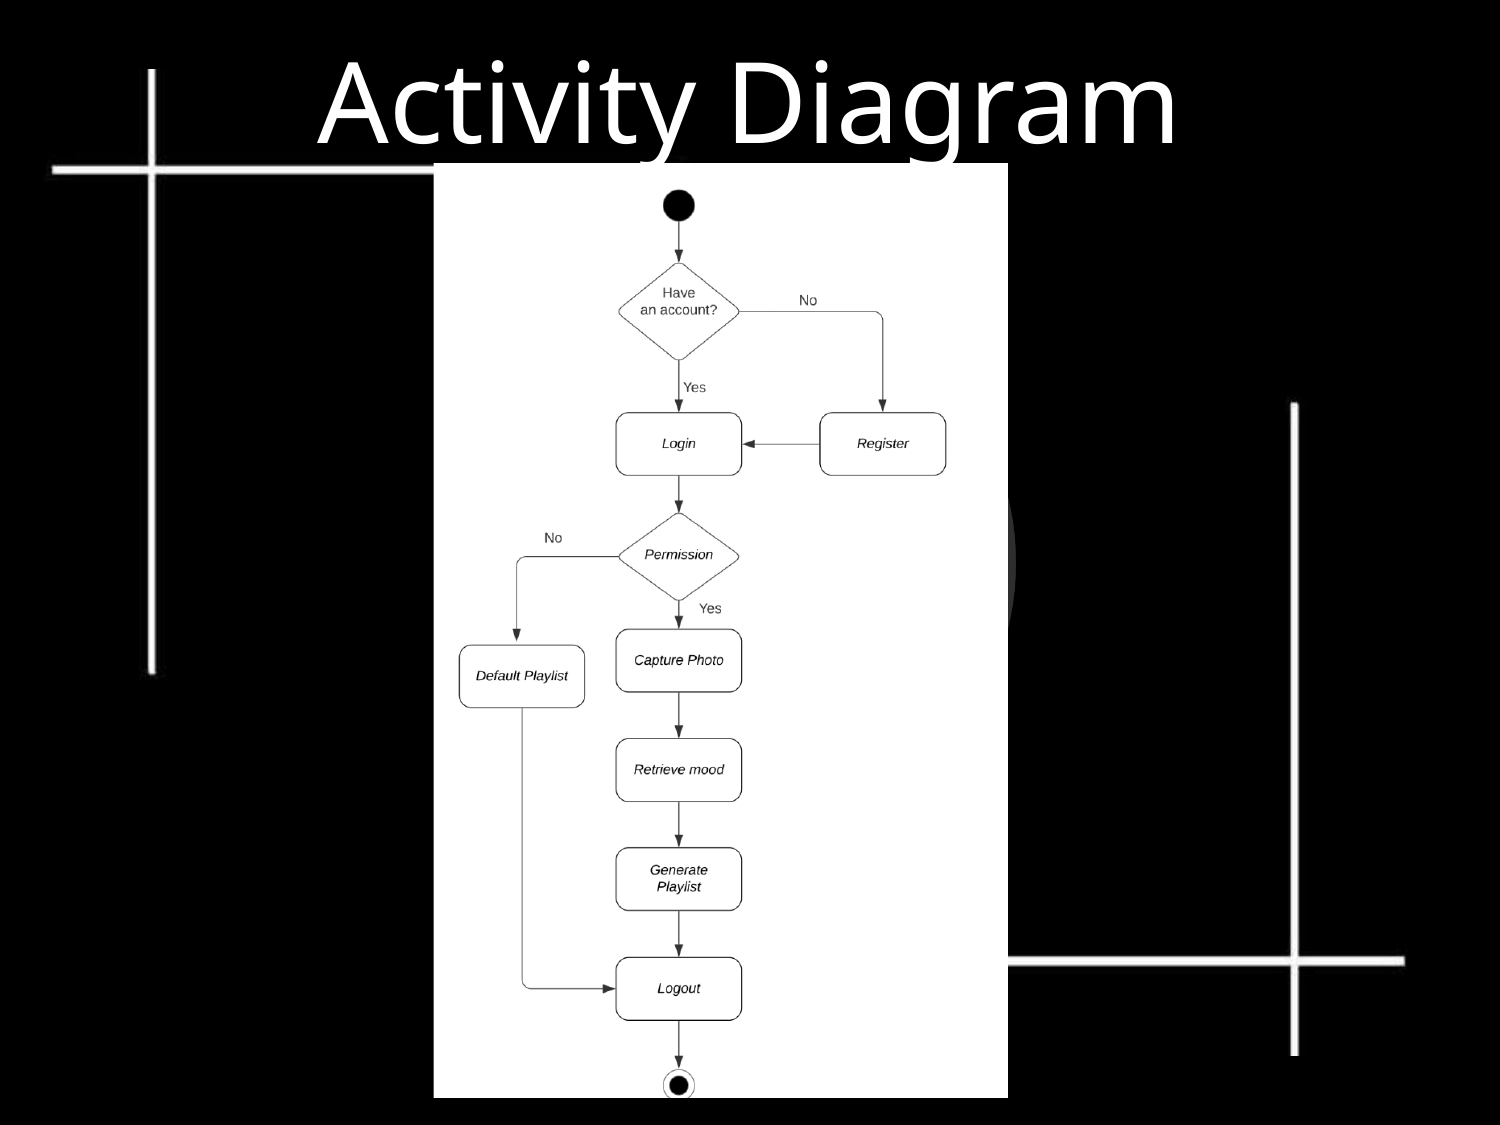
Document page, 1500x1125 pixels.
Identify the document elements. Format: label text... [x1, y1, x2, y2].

text_box Activity Diagram [302, 23, 1198, 67]
picture [0, 68, 1500, 1098]
